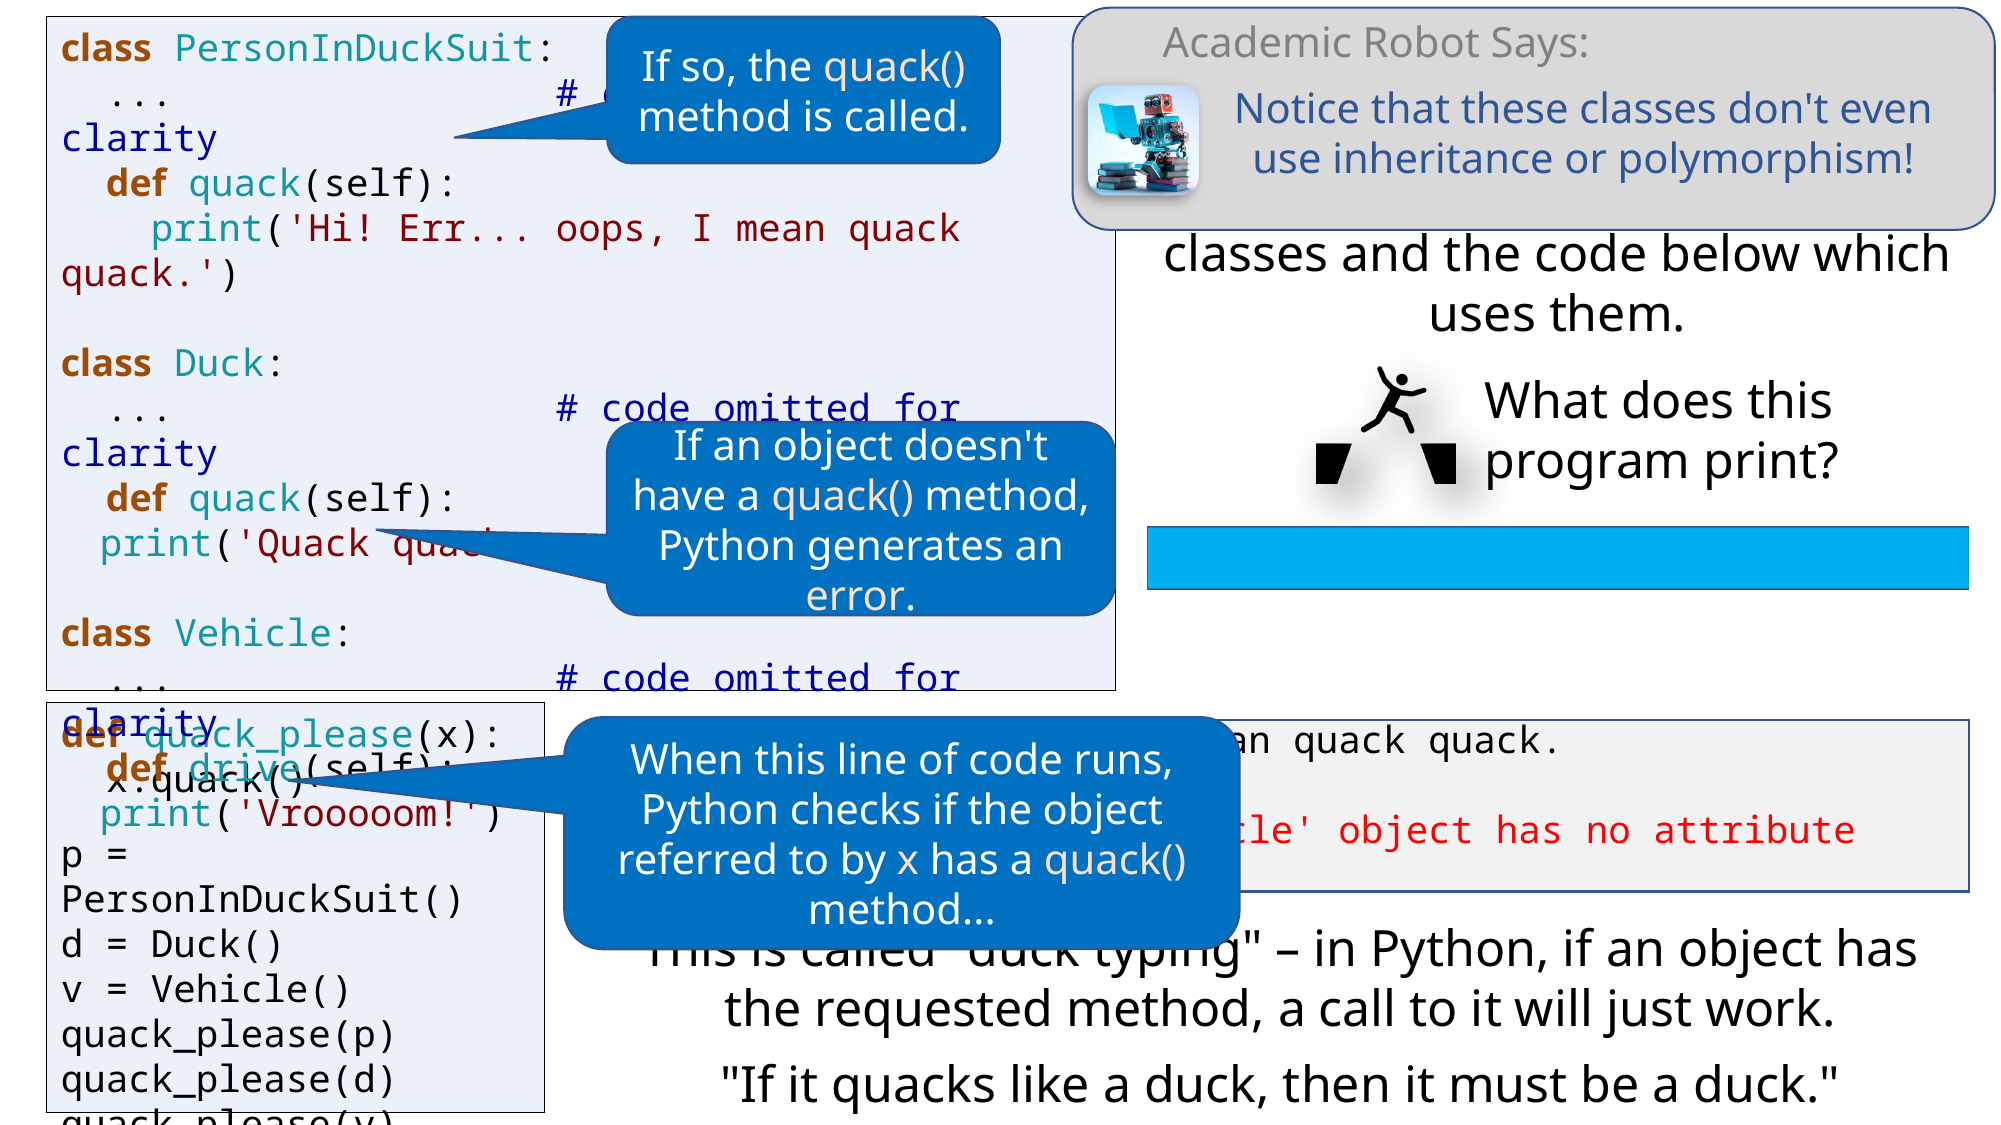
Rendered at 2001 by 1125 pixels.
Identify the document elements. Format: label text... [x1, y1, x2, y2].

text_box If an object doesn't have a quack() method, Python generates an error. [375, 420, 1117, 617]
text_box [1147, 527, 1970, 590]
text_box class PersonInDuckSuit: ... # code omitted for clarity def quack(self): print('Hi! Err... oops, I mean quack quack.') class Duck: ... # code omitted for clarity def quack(self): print('Quack quack quack!') class Vehicle: ... # code omitted for clarity def drive(self): print('Vrooooom!') [46, 16, 1116, 691]
text_box Consider the following three classes and the code below which uses them. [1133, 237, 1982, 349]
text_box Hi! Err... oops, I mean quack quack. Quack quack quack! AttributeError: 'Vehicle' object has no attribute 'quack' [1218, 719, 1970, 893]
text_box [1072, 7, 1995, 237]
text_box "If it quacks like a duck, then it must be a duck." [541, 1045, 2000, 1121]
text_box If so, the quack() method is called. [453, 15, 1002, 165]
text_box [1316, 344, 1954, 498]
picture [626, 768, 776, 918]
text_box def quack_please(x): x.quack() p = PersonInDuckSuit() d = Duck() v = Vehicle() quack_please(p) quack_please(d) quack_please(v) [46, 702, 545, 1113]
text_box Duck Typing [1198, 0, 1914, 6]
text_box This is called "duck typing" – in Python, if an object has the requested method, a call to it will just work. [625, 909, 1936, 1044]
text_box When this line of code runs, Python checks if the object referred to by x has a quack() method... [288, 716, 1241, 951]
